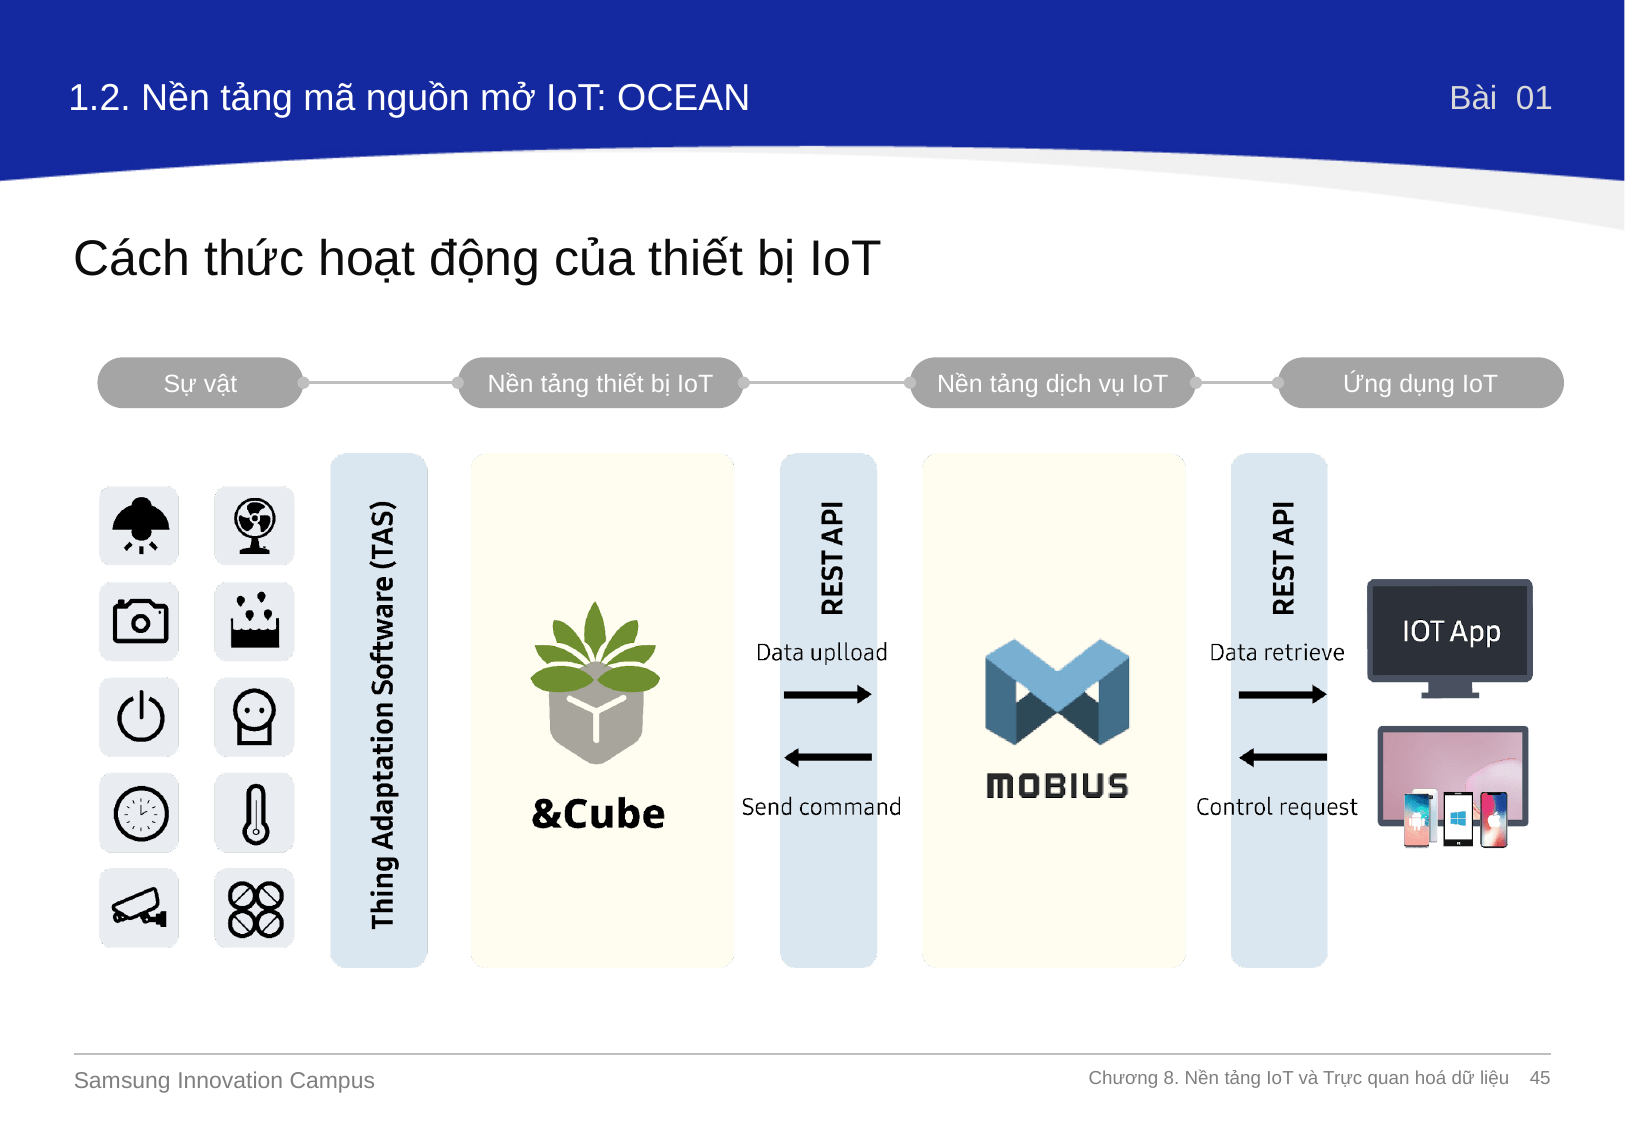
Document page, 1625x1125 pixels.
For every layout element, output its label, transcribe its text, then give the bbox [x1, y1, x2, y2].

text_box Cách thức hoạt động của thiết bị IoT [73, 225, 1551, 286]
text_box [67, 73, 1554, 120]
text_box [97, 357, 1565, 968]
picture [0, 0, 1625, 1125]
